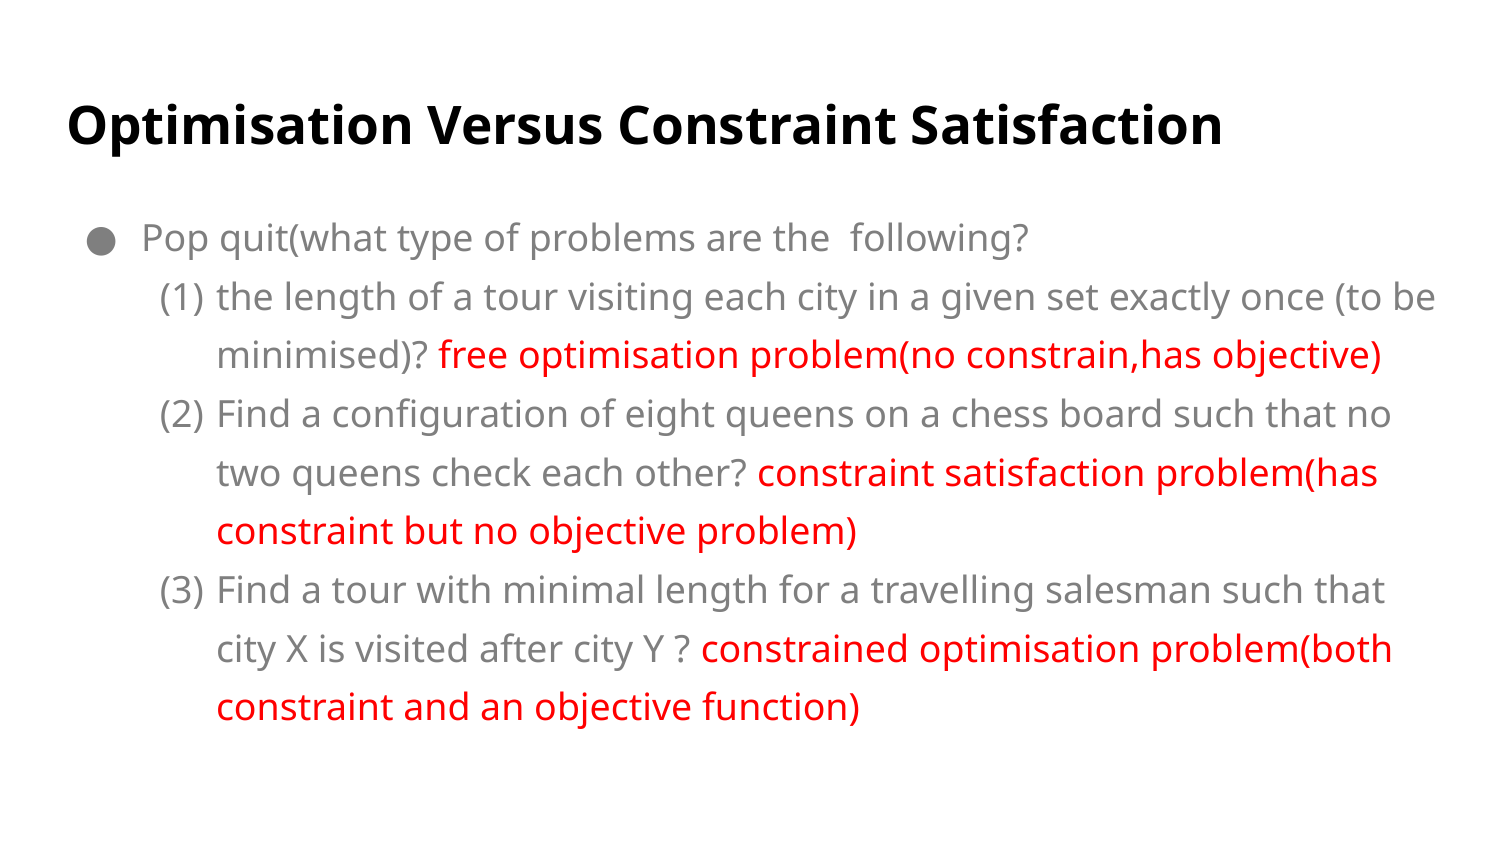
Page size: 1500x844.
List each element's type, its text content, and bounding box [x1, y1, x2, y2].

list Pop quit(what type of problems are the following? the length of a tour visiting each city in a given set exactly once (to be minimised)? free optimisation problem(no constrain,has objective) Find a configuration of eight queens on a chess board such that no two queens check each other? constraint satisfaction problem(has constraint but no objective problem) Find a tour with minimal length for a travelling salesman such that city X is visited after city Y ? constrained optimisation problem(both constraint and an objective function) [51, 189, 1461, 818]
title Optimisation Versus Constraint Satisfaction [51, 72, 1449, 176]
